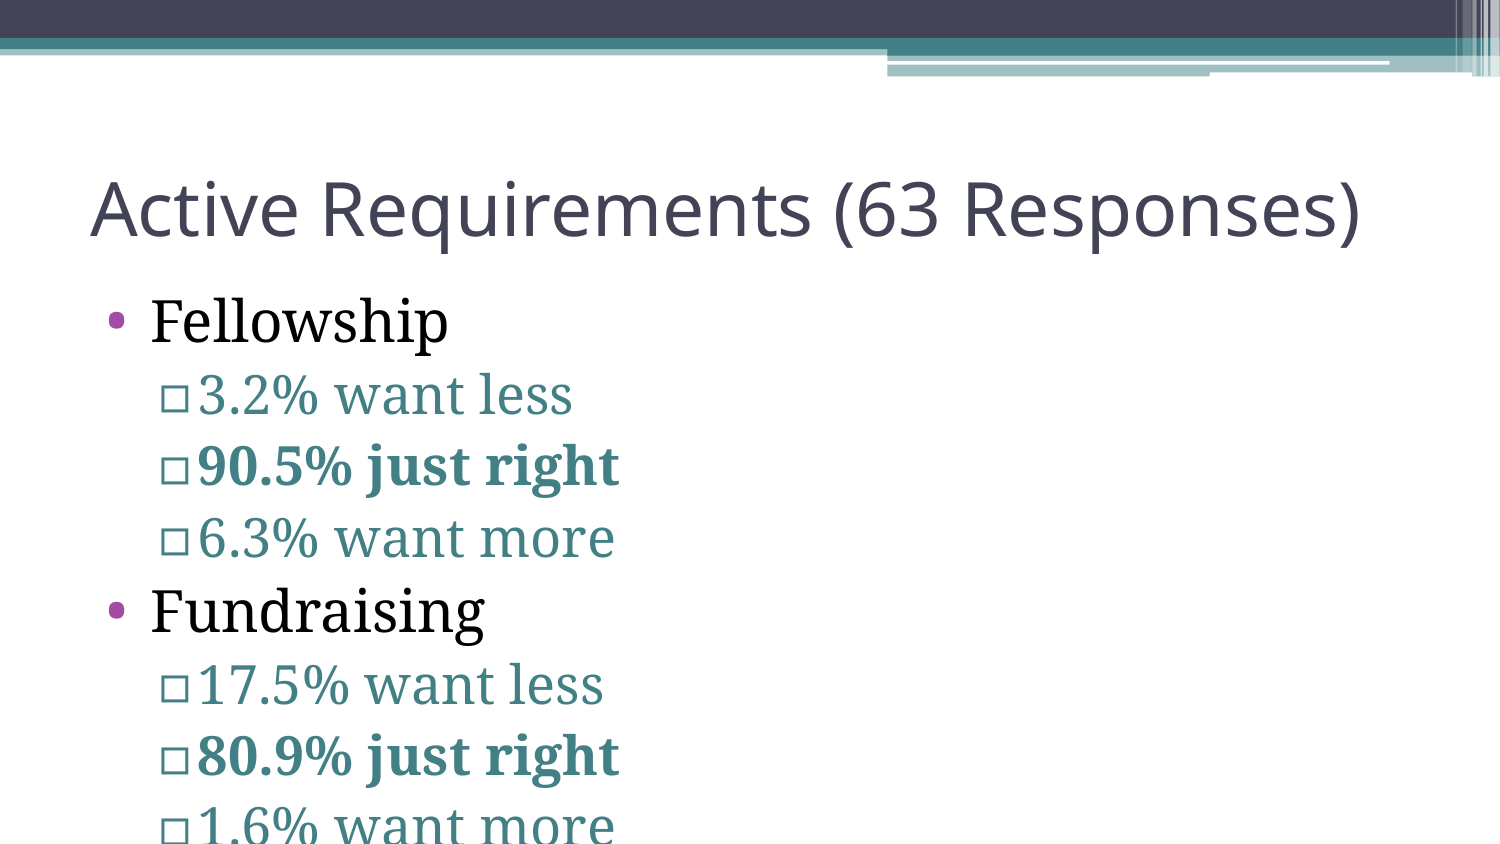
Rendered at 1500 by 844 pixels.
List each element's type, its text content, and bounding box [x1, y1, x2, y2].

list Fellowship 3.2% want less 90.5% just right 6.3% want more Fundraising 17.5% want less 80.9% just right 1.6% want more [75, 276, 1425, 809]
title Active Requirements (63 Responses) [75, 140, 1425, 272]
